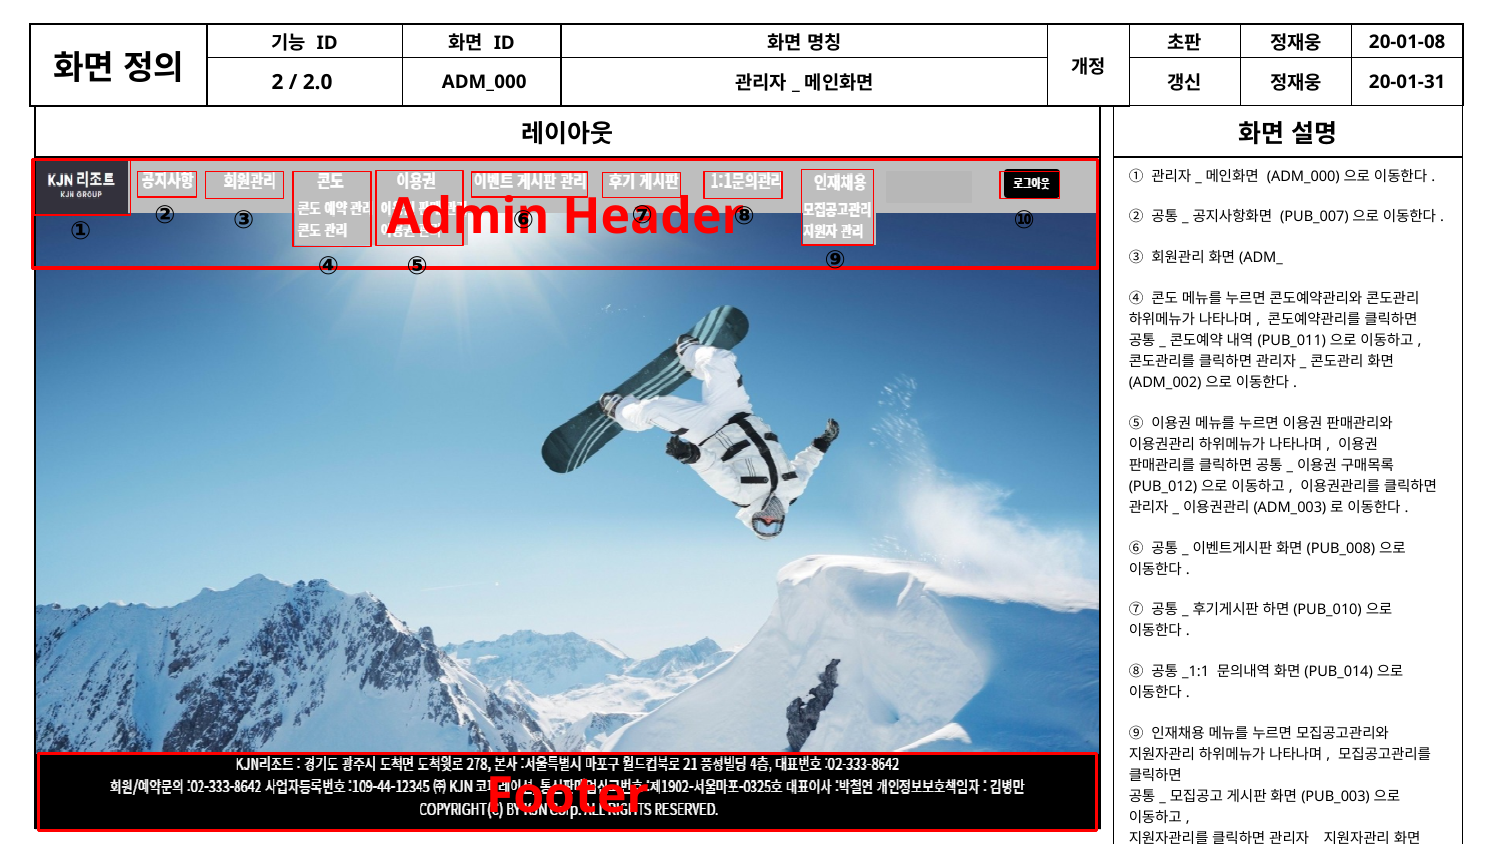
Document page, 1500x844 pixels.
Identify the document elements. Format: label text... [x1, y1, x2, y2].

table_header 화면 ID [403, 25, 560, 57]
table_header 화면 설명 [1114, 106, 1462, 156]
table_header 개정 [1048, 25, 1129, 105]
table_cell 20-01-31 [1352, 58, 1462, 105]
table_cell ADM_000 [403, 58, 560, 105]
table_cell 2 / 2.0 [208, 58, 402, 105]
table_cell ① 관리자_메인화면 (ADM_000)으로 이동한다. ② 공통_공지사항화면 (PUB_007)으로 이동한다. ③ 회원관리 화면(ADM_ ④ 콘도 메뉴를 누르면 콘도예약관리와 콘도관리 하위메뉴가 나타나며, 콘도예약관리를 클릭하면 공통_콘도예약 내역(PUB_011)으로 이동하고, 콘도관리를 클릭하면 관리자_콘도관리 화면(ADM_002)으로 이동한다. ⑤ 이용권 메뉴를 누르면 이용권 판매관리와 이용권관리 하위메뉴가 나타나며, 이용권 판매관리를 클릭하면 공통_이용권 구매목록(PUB_012)으로 이동하고, 이용권관리를 클릭하면 관리자_이용권관리(ADM_003)로 이동한다. ⑥ 공통_이벤트게시판 화면(PUB_008)으로 이동한다. ⑦ 공통_후기게시판 하면(PUB_010)으로 이동한다. ⑧ 공통_1:1 문의내역 화면(PUB_014)으로 이동한다. ⑨ 인재채용 메뉴를 누르면 모집공고관리와 지원자관리 하위메뉴가 나타나며, 모집공고관리를 클릭하면 공통_모집공고 게시판 화면(PUB_003)으로 이동하고, 지원자관리를 클릭하면 관리자_지원자관리 화면(ADM_011)으로 이동한다. ⑩ 계정이 로그아웃 되면서 공통_메인화면(PUB_000)으로 이동한다. [1114, 158, 1462, 844]
table_header 화면 명칭 [562, 25, 1047, 57]
table_header 20-01-08 [1352, 25, 1462, 57]
picture [34, 156, 1101, 830]
table_header 정재웅 [1241, 25, 1351, 57]
table_cell 갱신 [1130, 58, 1240, 105]
table_cell 정재웅 [1241, 58, 1351, 105]
table_header 화면 정의 [31, 25, 206, 105]
table_header 기능 ID [208, 25, 402, 57]
table_header 레이아웃 [36, 106, 1099, 156]
table_header 초판 [1130, 25, 1240, 57]
table_cell 관리자_메인화면 [562, 58, 1047, 105]
